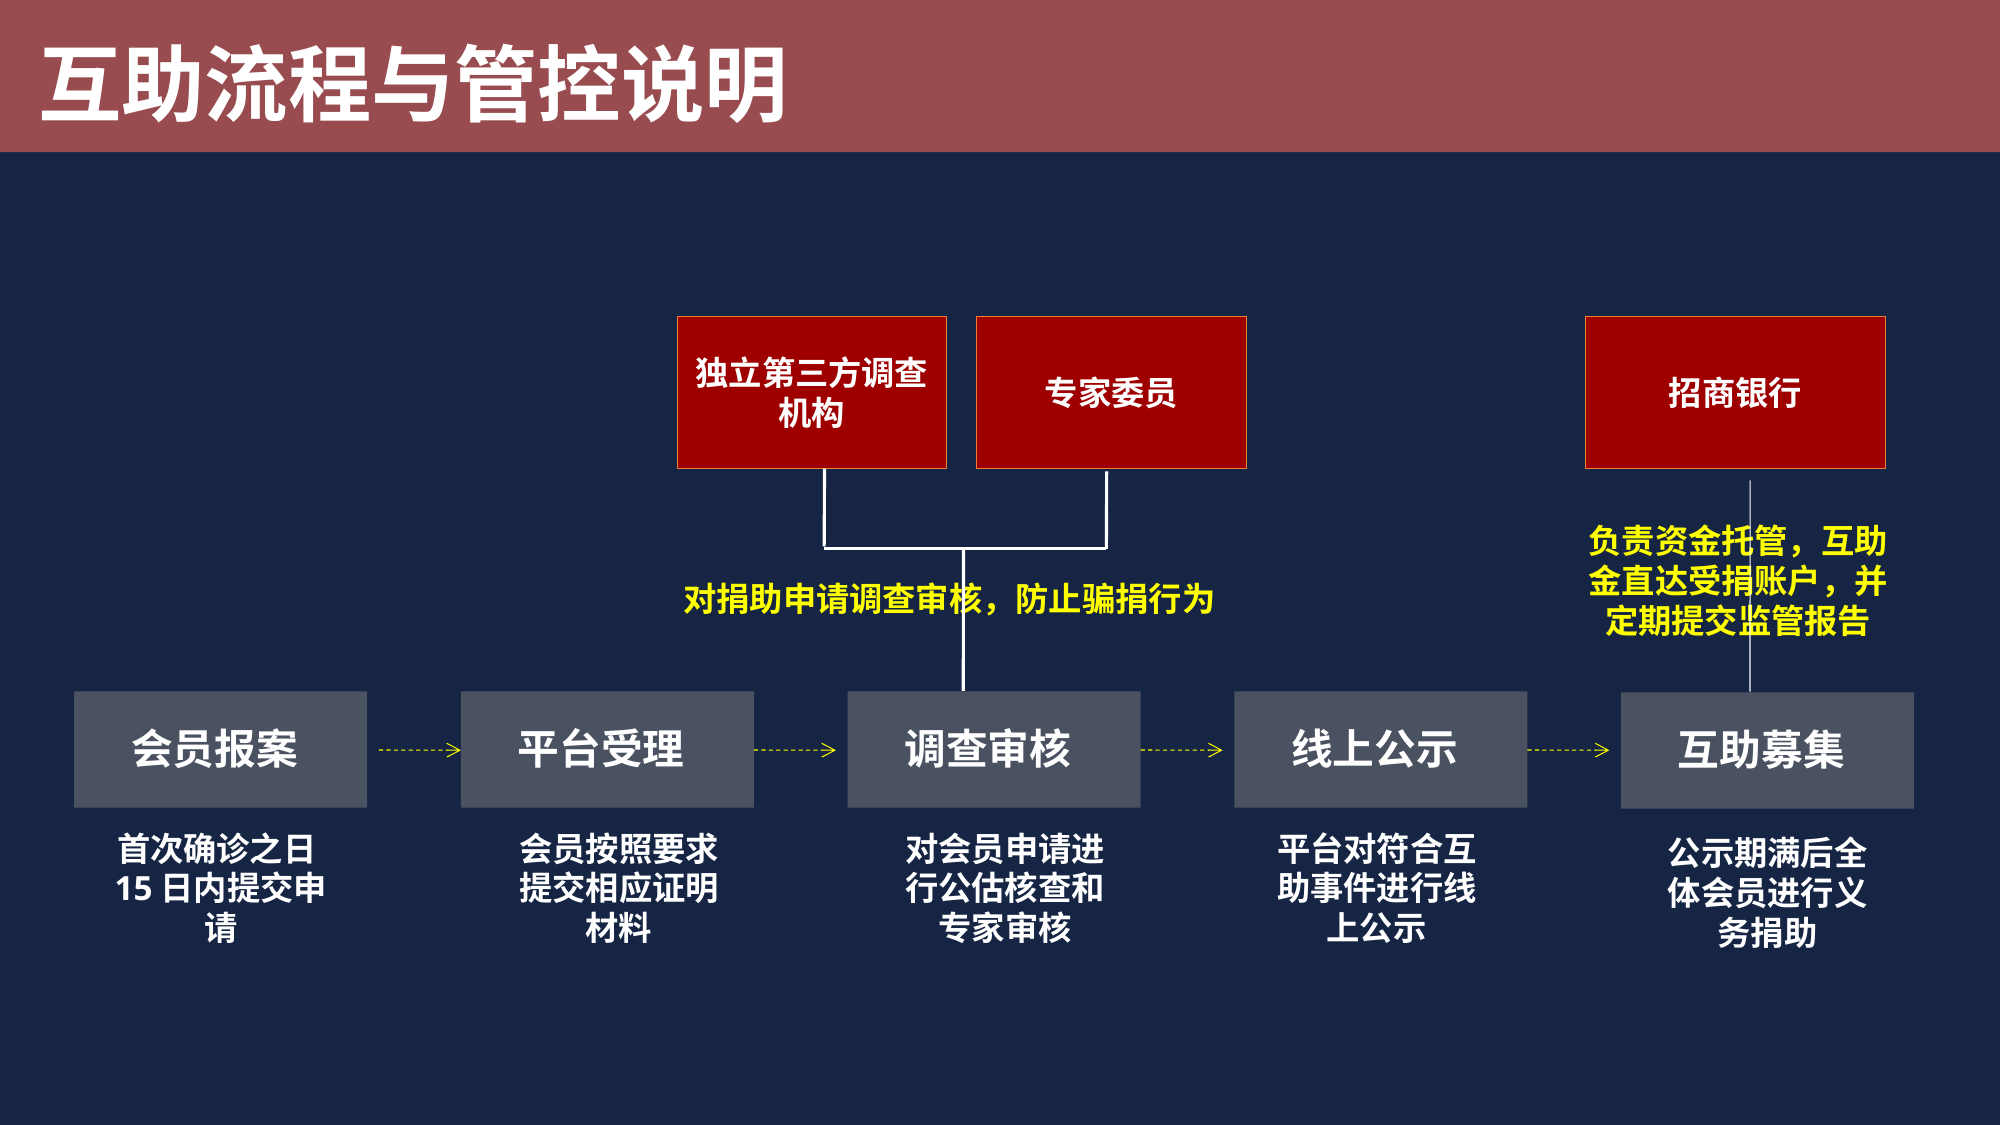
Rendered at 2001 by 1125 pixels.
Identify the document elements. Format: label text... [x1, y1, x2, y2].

text_box [74, 691, 368, 808]
text_box 负责资金托管，互助金直达受捐账户，并定期提交监管报告 [1562, 503, 1749, 657]
text_box [1234, 691, 1528, 808]
text_box 平台受理 [500, 703, 702, 793]
text_box 对会员申请进行公估核查和专家审核 [882, 820, 1128, 955]
text_box 专家委员 [976, 316, 1247, 469]
text_box 公示期满后全体会员进行义务捐助 [1644, 824, 1891, 960]
text_box 独立第三方调查机构 [677, 316, 947, 469]
text_box [1621, 692, 1915, 809]
text_box [460, 691, 754, 808]
text_box [0, 0, 2000, 153]
text_box 会员按照要求提交相应证明材料 [496, 820, 743, 955]
text_box 互助流程与管控说明 [23, 24, 1141, 140]
text_box [847, 691, 1141, 808]
text_box 负责资金托管，互助金直达受捐账户，并定期提交监管报告 [1751, 503, 1915, 657]
text_box 互助募集 [1660, 704, 1863, 794]
text_box 线上公示 [1273, 703, 1476, 793]
text_box 对捐助申请调查审核，防止骗捐行为 [1107, 562, 1235, 633]
text_box 调查审核 [887, 703, 1089, 793]
text_box 对捐助申请调查审核，防止骗捐行为 [664, 562, 824, 633]
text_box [824, 468, 1107, 691]
text_box 首次确诊之日15日内提交申请 [97, 820, 344, 955]
text_box 招商银行 [1585, 316, 1886, 469]
text_box 平台对符合互助事件进行线上公示 [1246, 820, 1508, 955]
text_box 会员报案 [113, 703, 316, 793]
